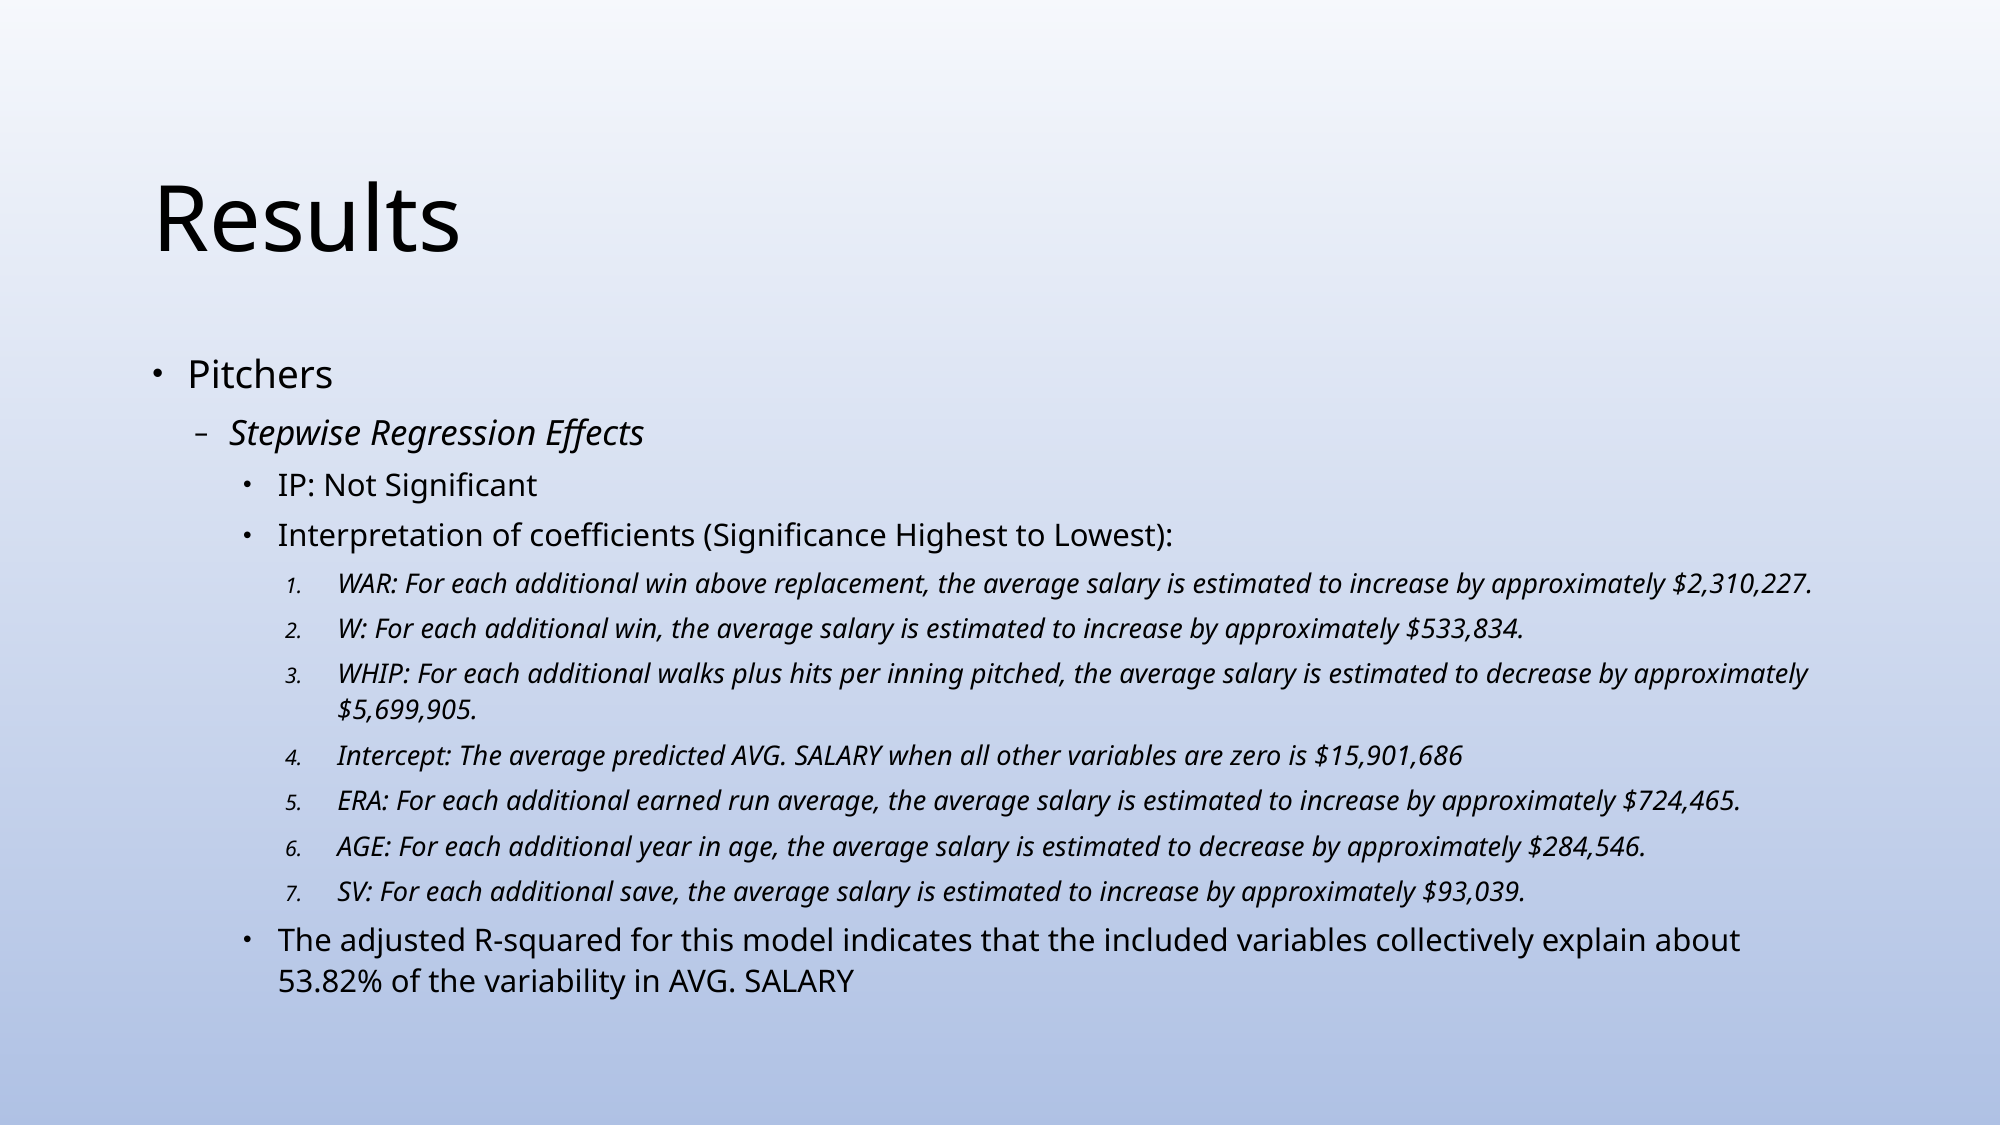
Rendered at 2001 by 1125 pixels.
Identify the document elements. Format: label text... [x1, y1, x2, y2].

list Pitchers Stepwise Regression Effects IP: Not Significant Interpretation of coefficients (Significance Highest to Lowest): WAR: For each additional win above replacement, the average salary is estimated to increase by approximately $2,310,227. W: For each additional win, the average salary is estimated to increase by approximately $533,834. WHIP: For each additional walks plus hits per inning pitched, the average salary is estimated to decrease by approximately $5,699,905. Intercept: The average predicted AVG. SALARY when all other variables are zero is $15,901,686 ERA: For each additional earned run average, the average salary is estimated to increase by approximately $724,465. AGE: For each additional year in age, the average salary is estimated to decrease by approximately $284,546. SV: For each additional save, the average salary is estimated to increase by approximately $93,039. The adjusted R-squared for this model indicates that the included variables collectively explain about 53.82% of the variability in AVG. SALARY [137, 338, 1863, 1014]
title Results [137, 95, 1863, 280]
